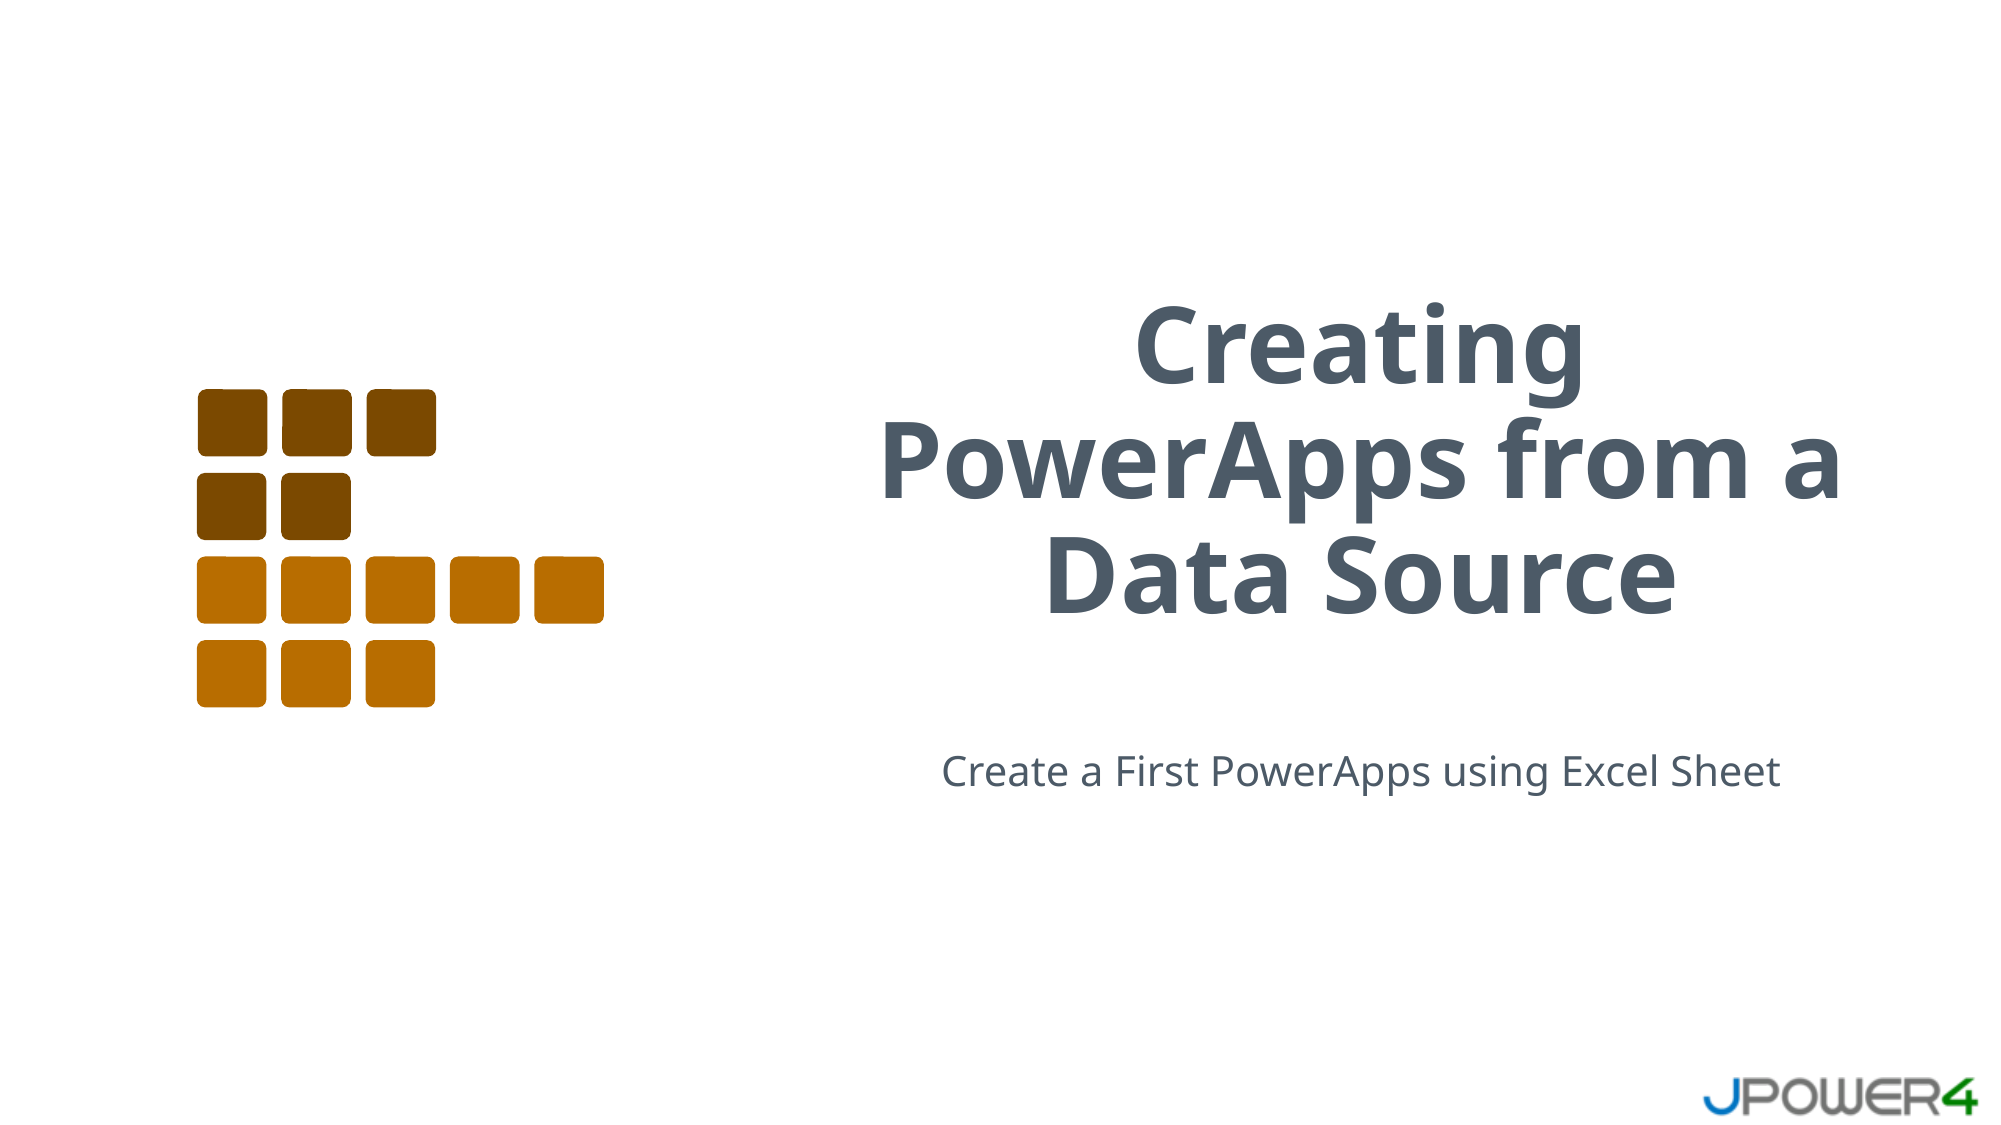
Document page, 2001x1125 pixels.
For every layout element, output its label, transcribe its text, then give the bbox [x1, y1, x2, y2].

text_box [280, 639, 352, 708]
text_box [365, 555, 436, 625]
text_box [196, 555, 267, 625]
text_box [196, 639, 267, 708]
text_box [366, 388, 437, 458]
text_box [281, 388, 353, 458]
text_box [196, 472, 267, 541]
text_box [280, 472, 352, 541]
text_box [449, 555, 521, 625]
text_box [280, 555, 352, 625]
text_box [533, 555, 605, 625]
picture [1698, 1076, 1983, 1121]
title Creating PowerApps from a Data Source Create a First PowerApps using Excel Sheet [843, 122, 1880, 966]
text_box [365, 639, 436, 708]
text_box [197, 388, 268, 458]
